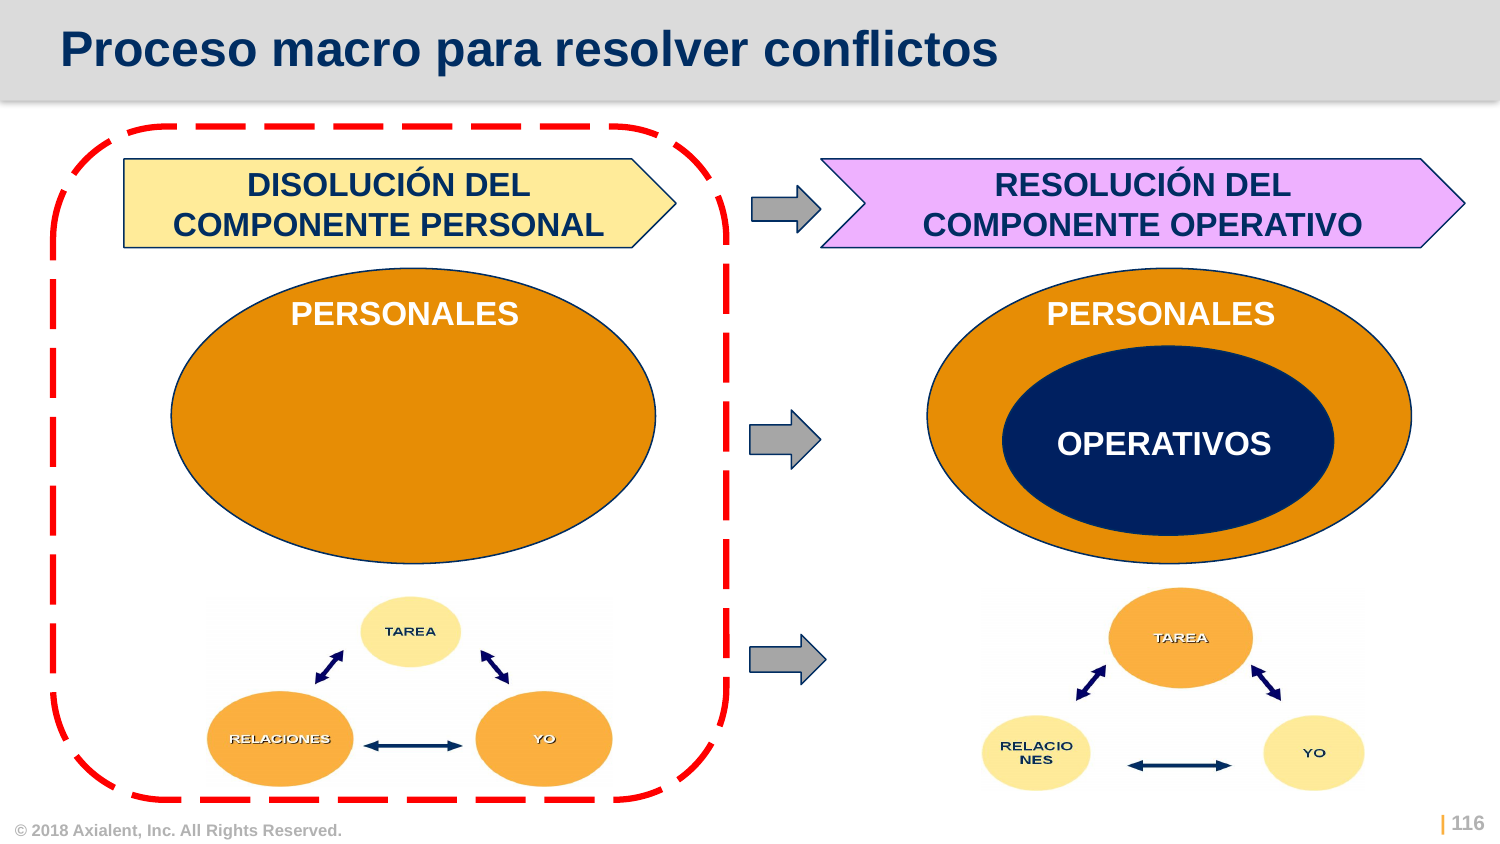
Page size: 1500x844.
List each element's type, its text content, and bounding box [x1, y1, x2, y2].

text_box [170, 268, 1412, 564]
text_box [206, 586, 1365, 792]
title Proceso macro para resolver conflictos [45, 8, 1471, 80]
slide_number | 116 [1149, 802, 1500, 836]
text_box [123, 158, 1466, 248]
text_box [0, 0, 1500, 101]
text_box [53, 126, 727, 800]
